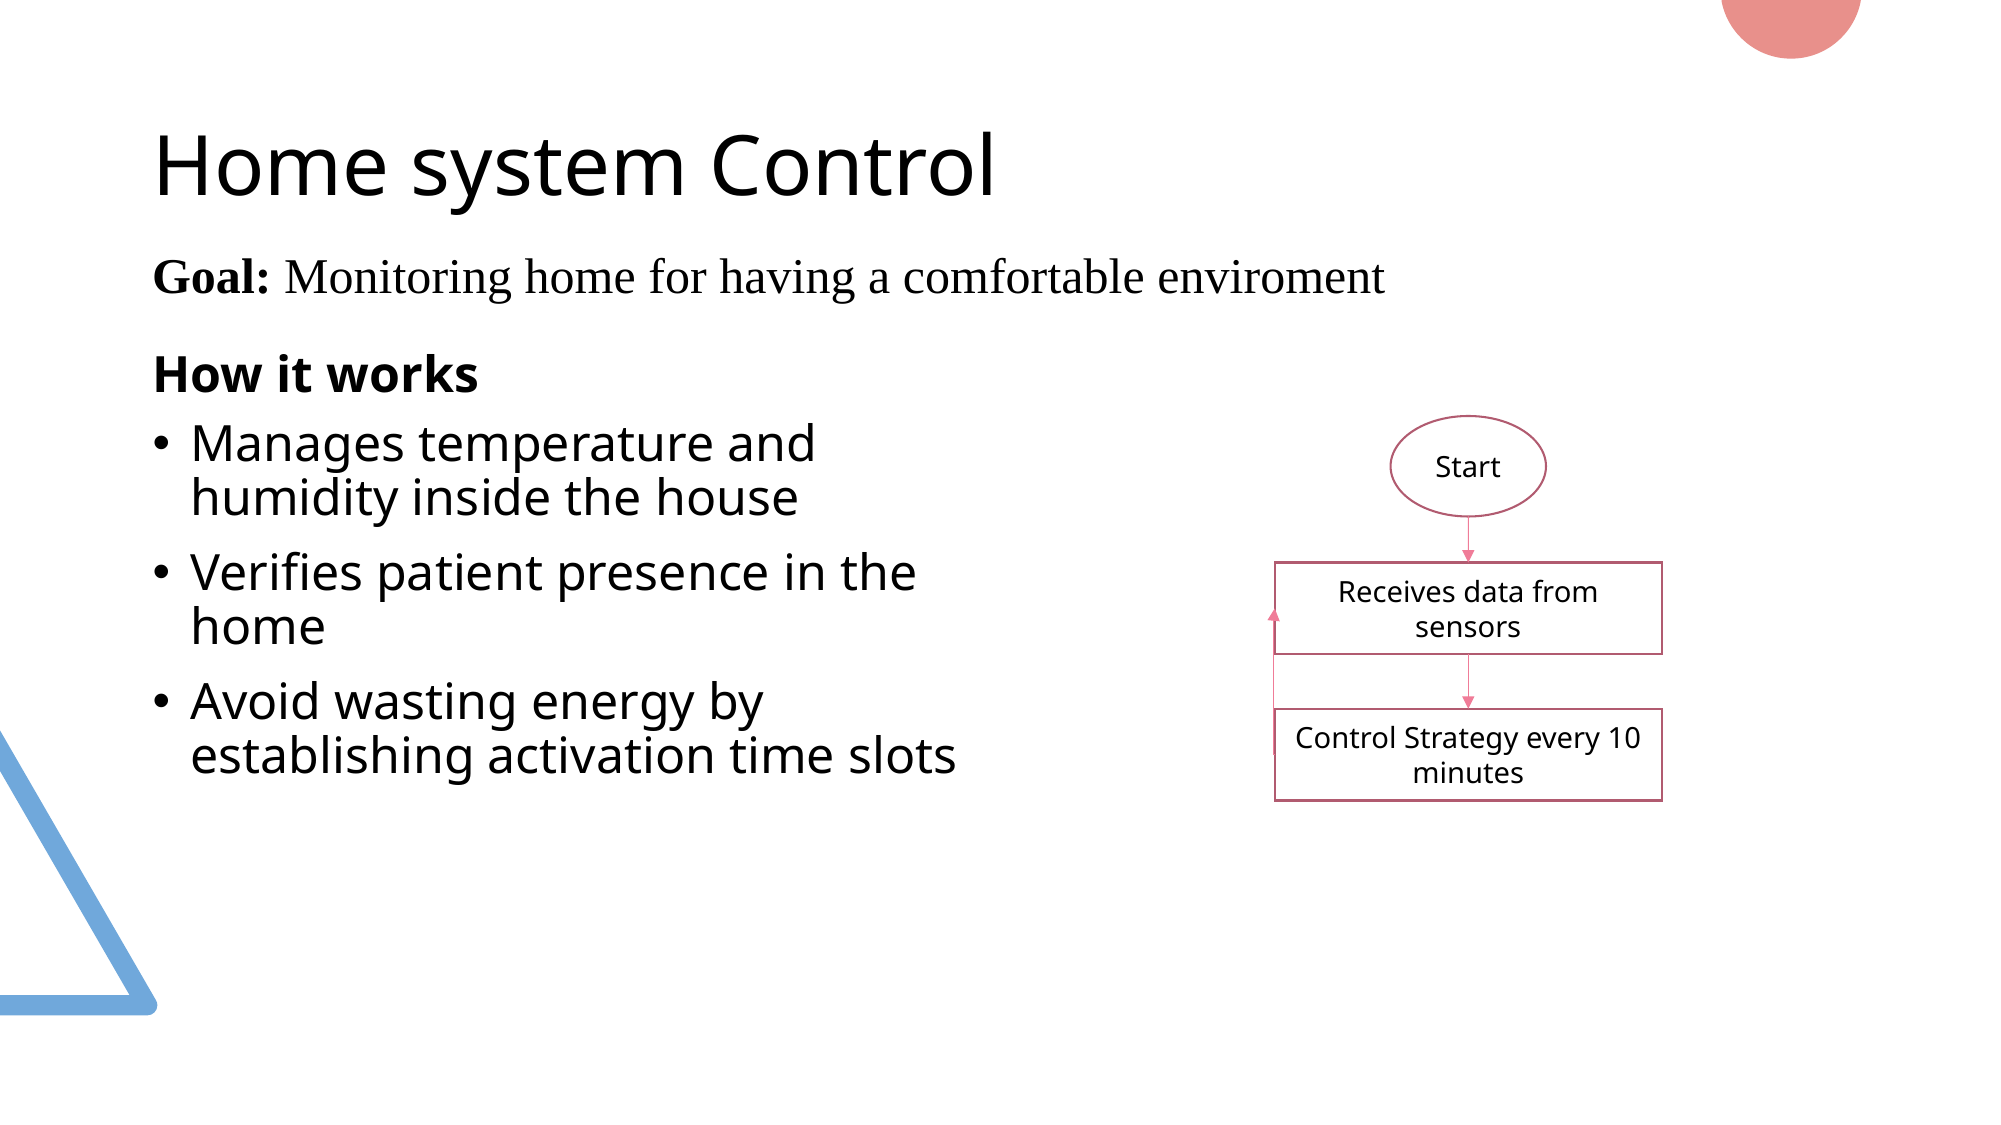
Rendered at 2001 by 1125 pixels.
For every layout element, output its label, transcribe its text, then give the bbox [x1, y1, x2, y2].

list Manages temperature and humidity inside the house Verifies patient presence in the home Avoid wasting energy by establishing activation time slots [137, 410, 984, 1016]
text_box Control Strategy every 10 minutes [1274, 708, 1663, 802]
text_box Receives data from sensors [1274, 561, 1663, 655]
list How it works [137, 311, 984, 410]
text_box Goal: Monitoring home for having a comfortable enviroment [137, 235, 1886, 311]
text_box Start [1389, 414, 1548, 518]
title Home system Control [137, 59, 1863, 235]
